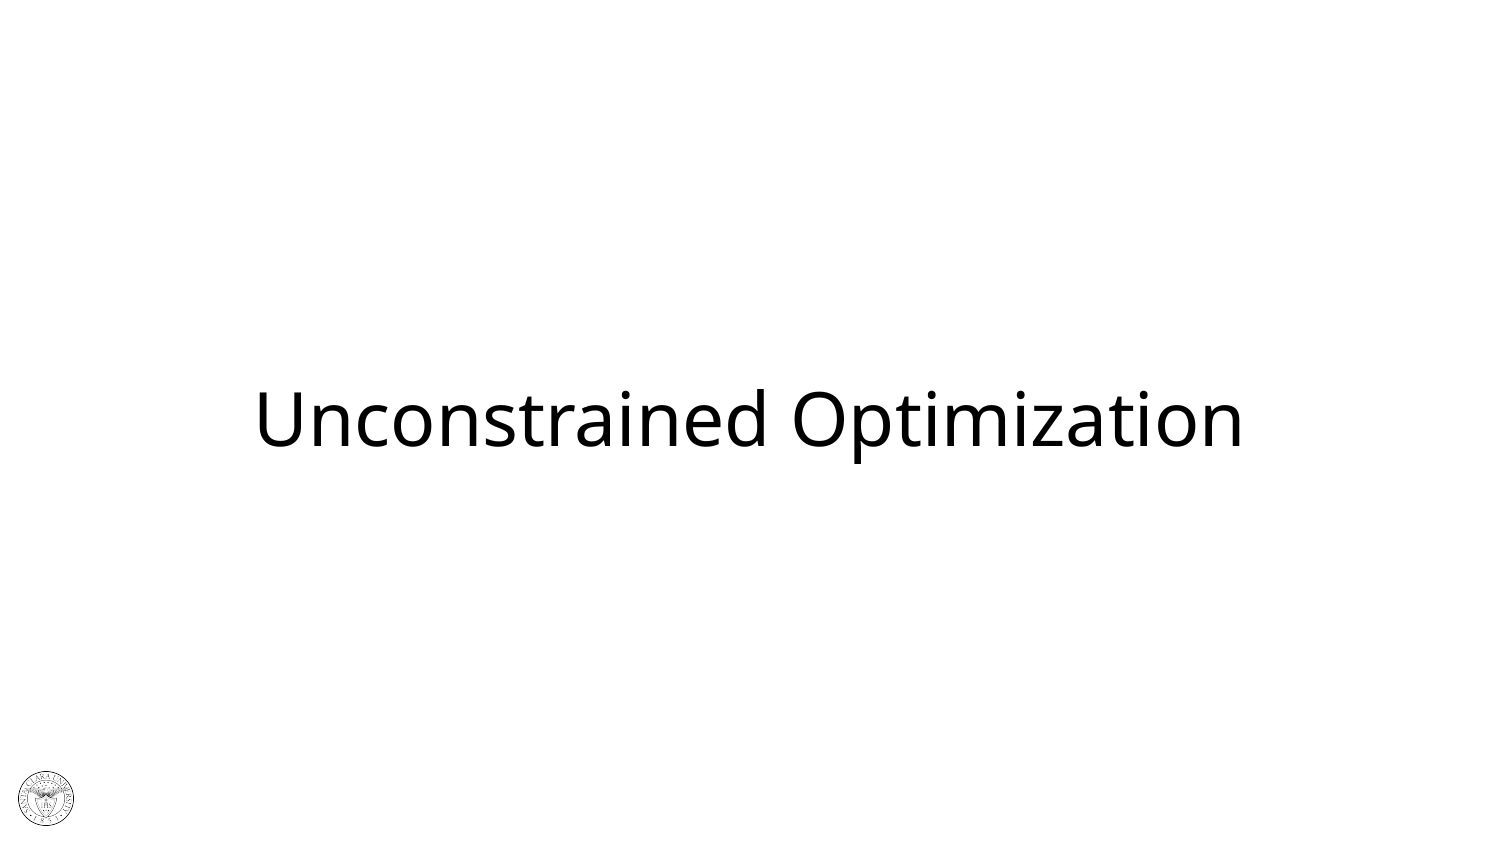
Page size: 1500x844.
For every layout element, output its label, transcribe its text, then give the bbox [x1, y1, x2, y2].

title Unconstrained Optimization [187, 336, 1313, 508]
picture [18, 771, 74, 826]
